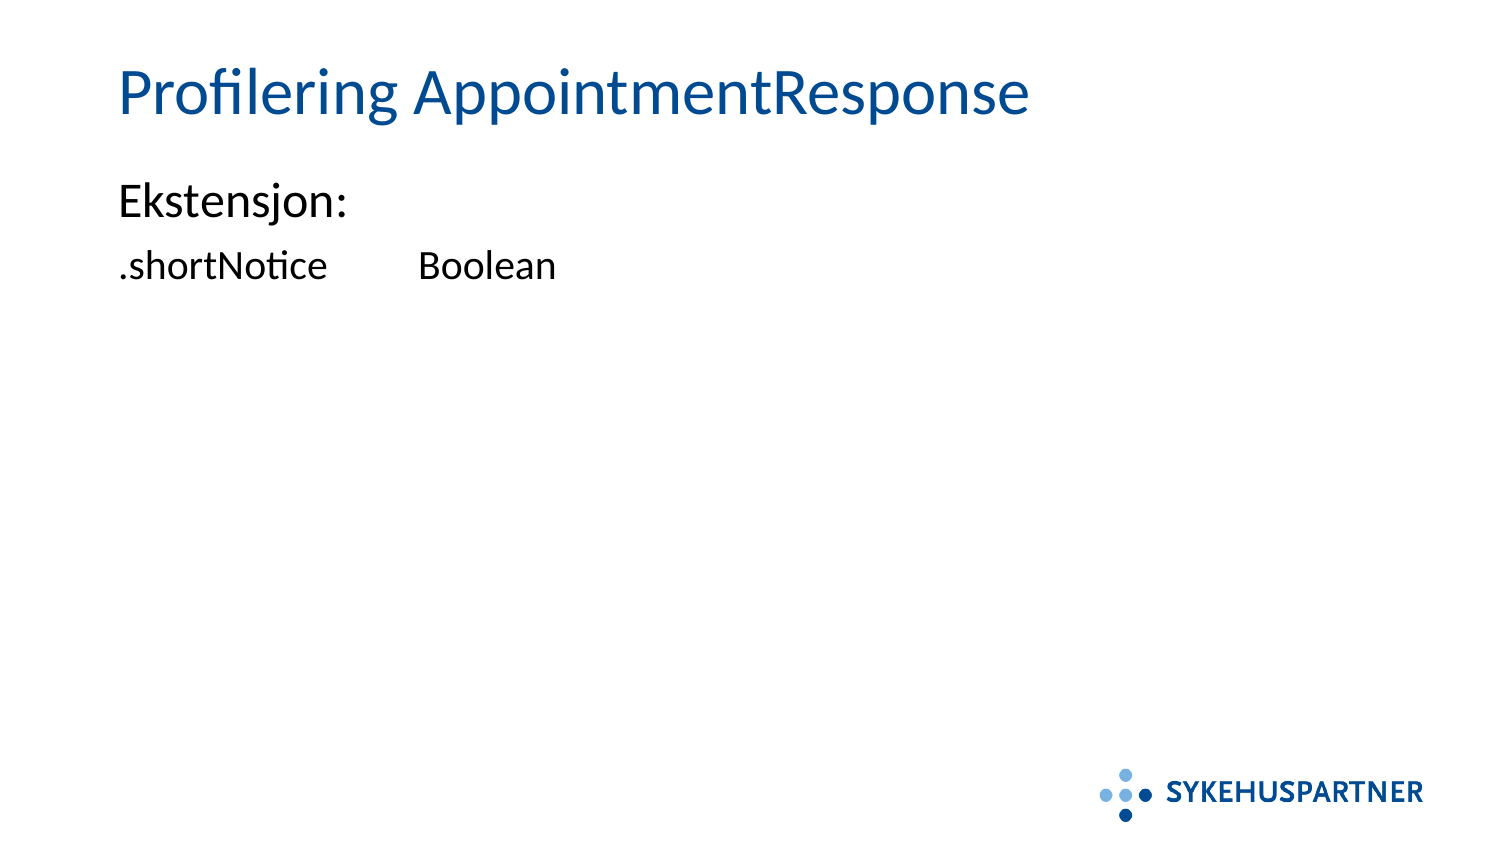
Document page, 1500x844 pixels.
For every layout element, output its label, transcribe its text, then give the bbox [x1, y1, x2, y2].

list Ekstensjon: .shortNotice Boolean [103, 166, 1397, 760]
title Profilering AppointmentResponse [103, 45, 1397, 142]
picture [1097, 763, 1425, 827]
